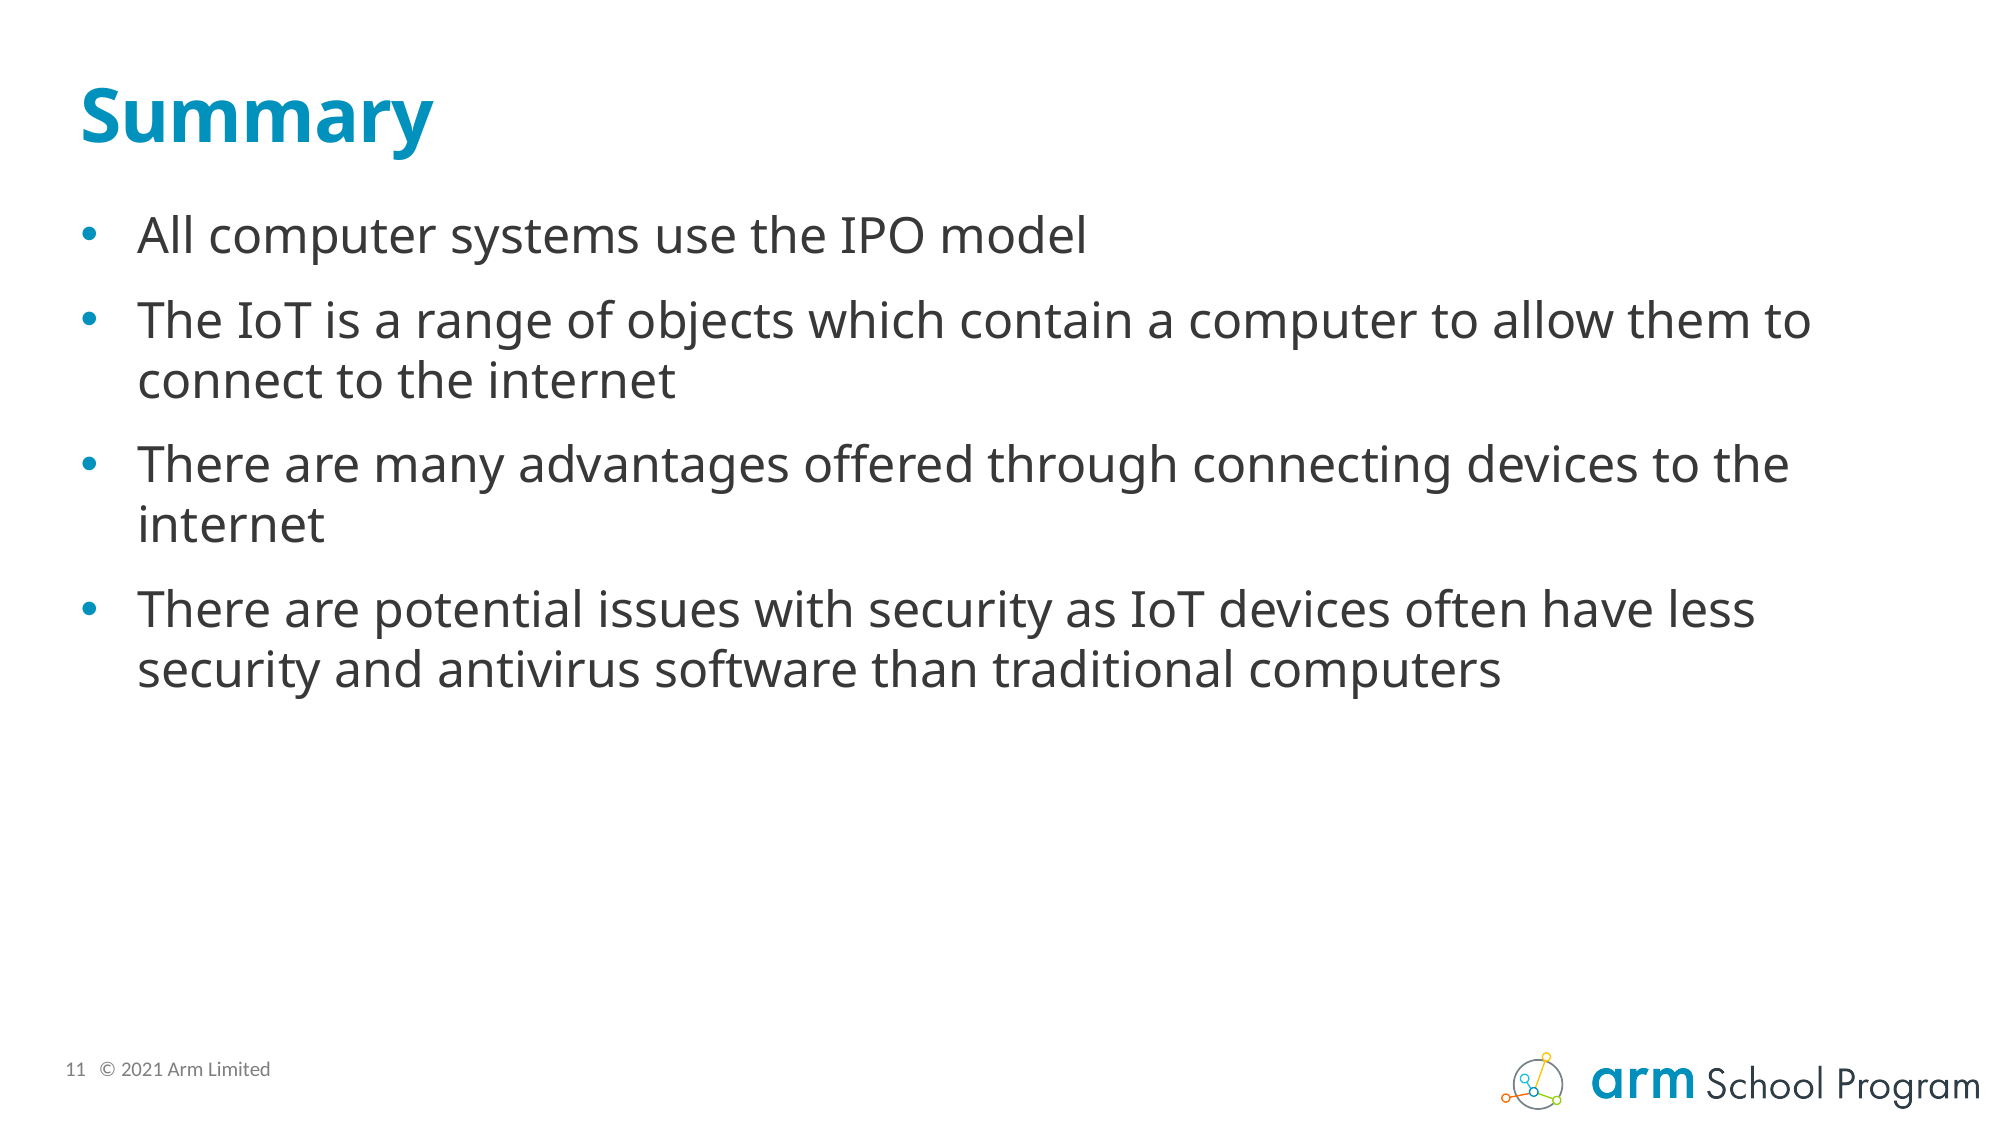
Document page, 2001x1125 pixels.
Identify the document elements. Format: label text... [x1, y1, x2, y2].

picture [1501, 1052, 1979, 1110]
title Summary [80, 48, 1915, 158]
list All computer systems use the IPO model The IoT is a range of objects which contain a computer to allow them to connect to the internet There are many advantages offered through connecting devices to the internet There are potential issues with security as IoT devices often have less security and antivirus software than traditional computers [80, 203, 1915, 957]
